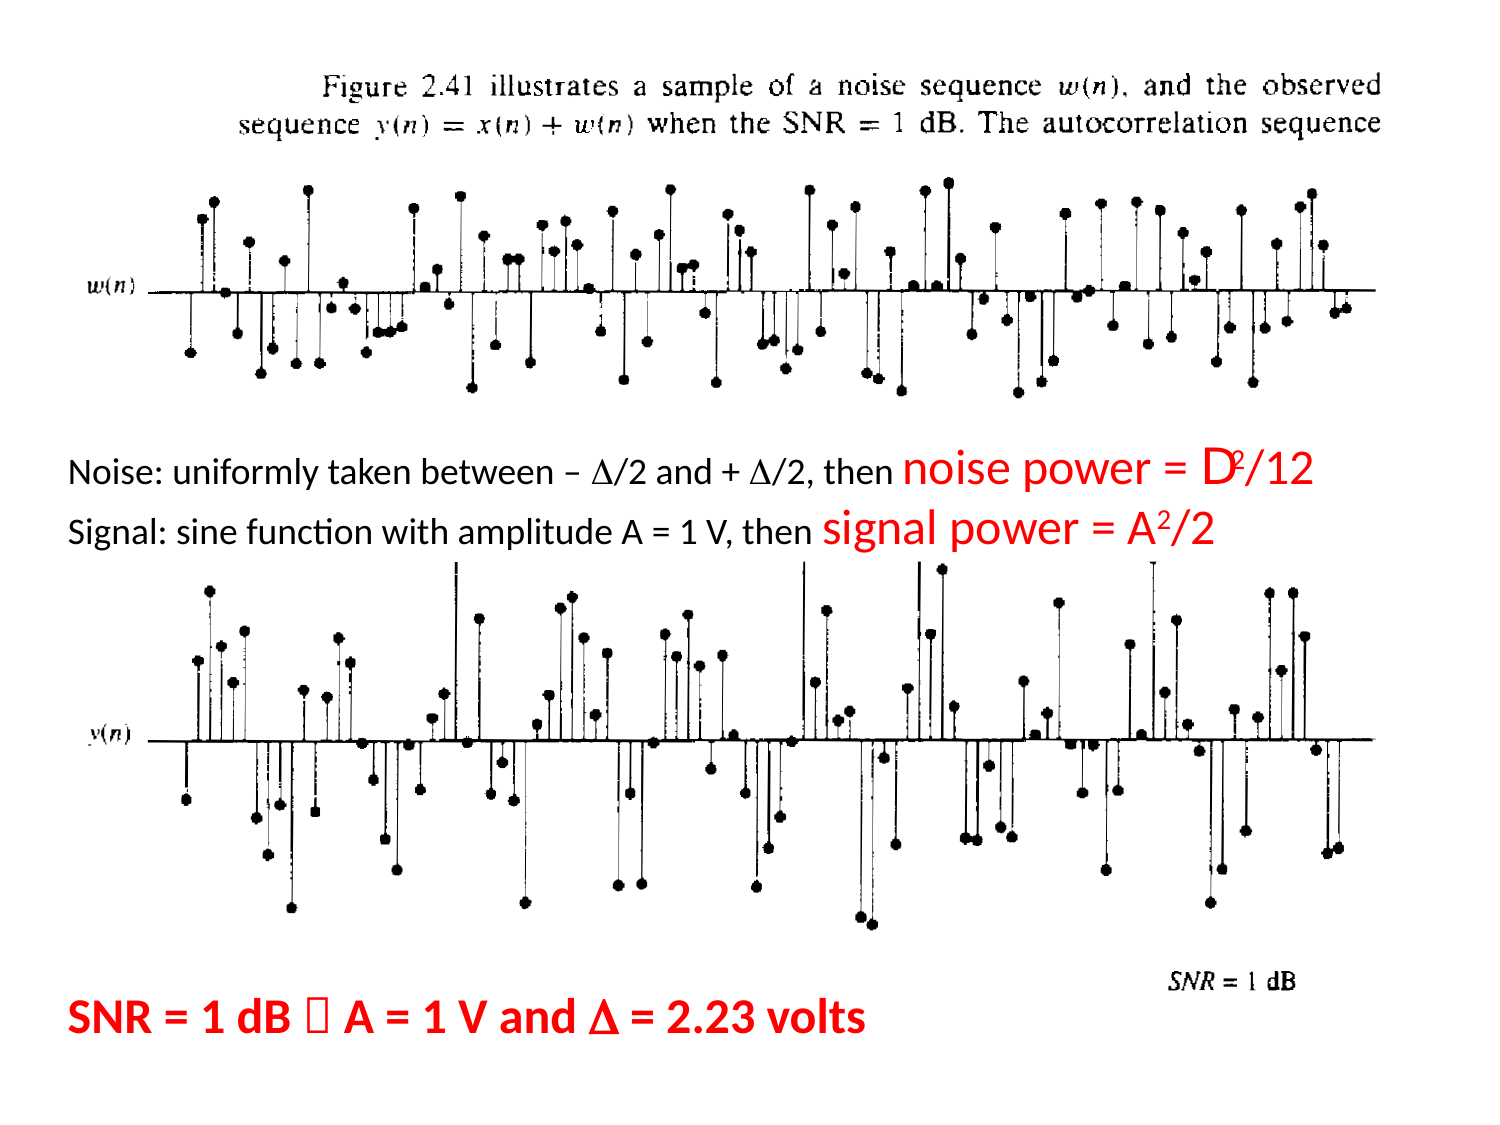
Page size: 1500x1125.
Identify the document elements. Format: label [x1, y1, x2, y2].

picture [52, 66, 1426, 1048]
